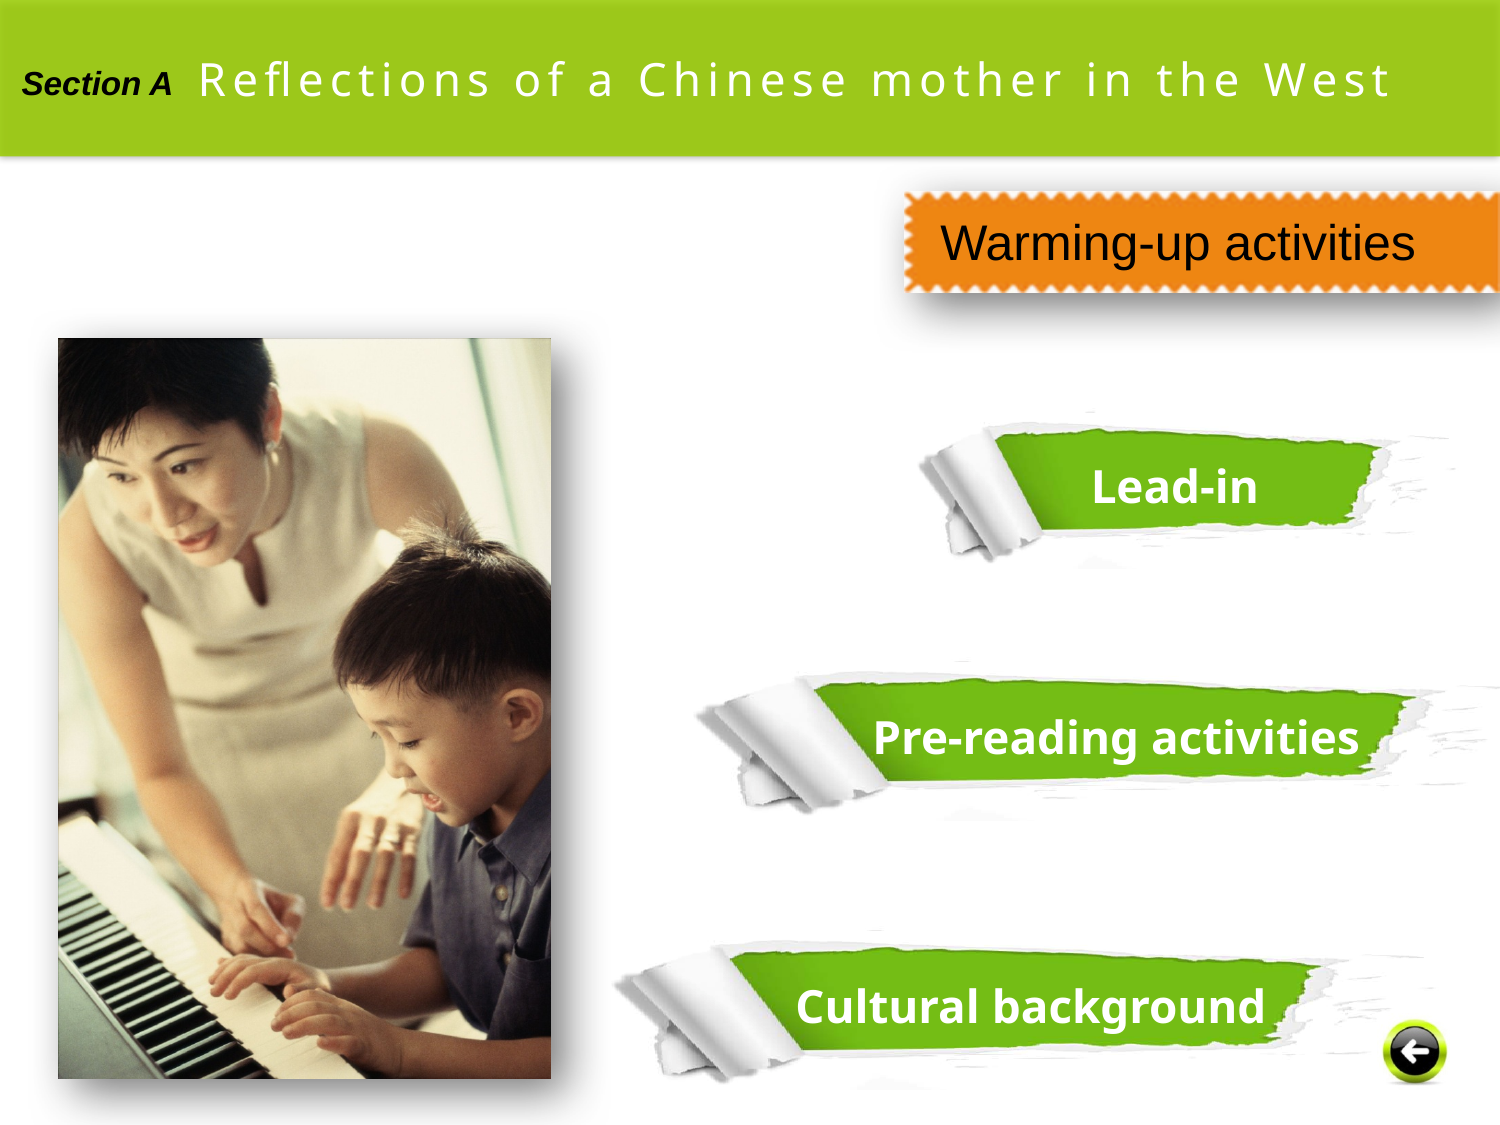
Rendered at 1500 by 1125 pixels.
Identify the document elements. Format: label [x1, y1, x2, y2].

text_box [0, 0, 1500, 1090]
picture [58, 338, 551, 1079]
